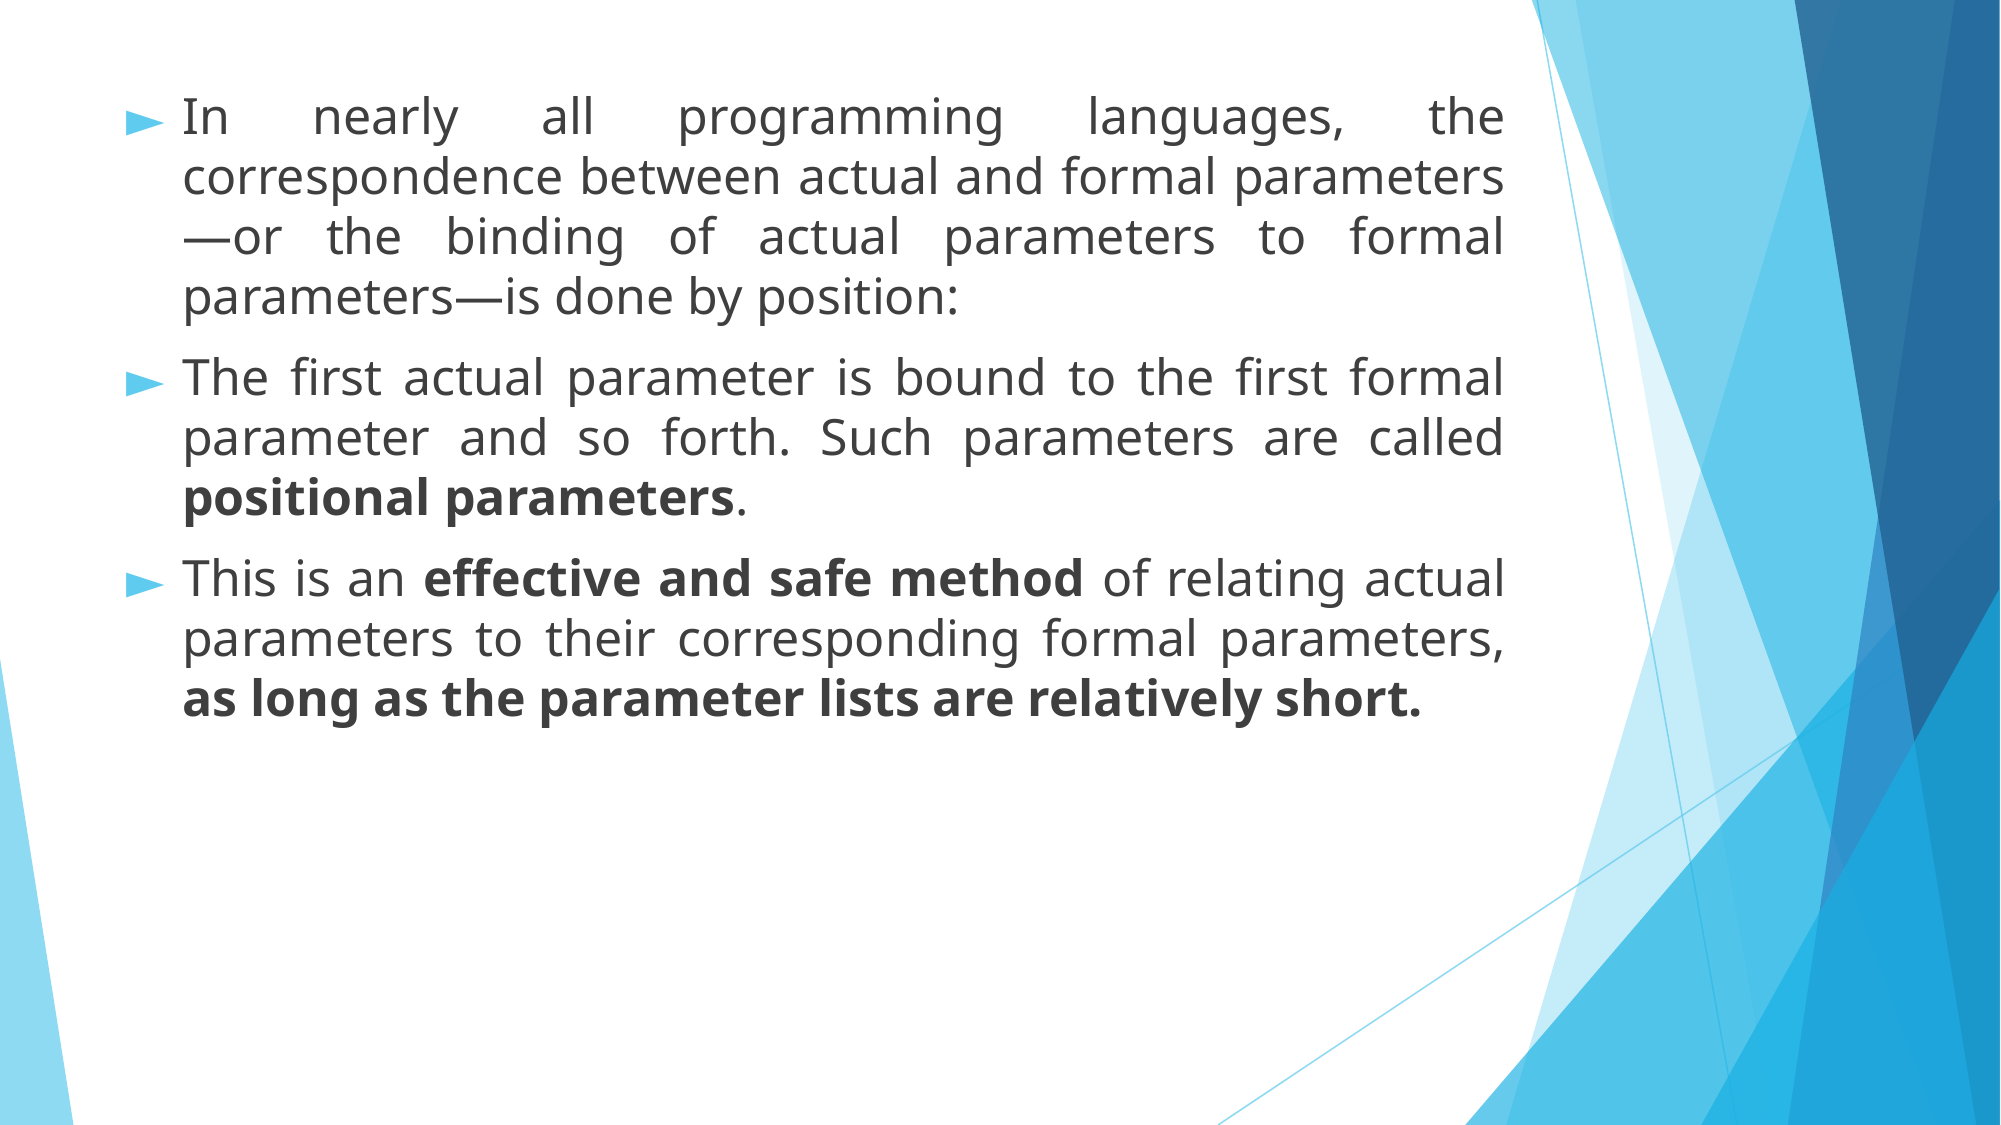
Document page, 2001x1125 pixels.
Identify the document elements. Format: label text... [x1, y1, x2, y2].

list In nearly all programming languages, the correspondence between actual and formal parameters—or the binding of actual parameters to formal parameters—is done by position: The first actual parameter is bound to the first formal parameter and so forth. Such parameters are called positional parameters. This is an effective and safe method of relating actual parameters to their corresponding formal parameters, as long as the parameter lists are relatively short. [111, 76, 1522, 991]
